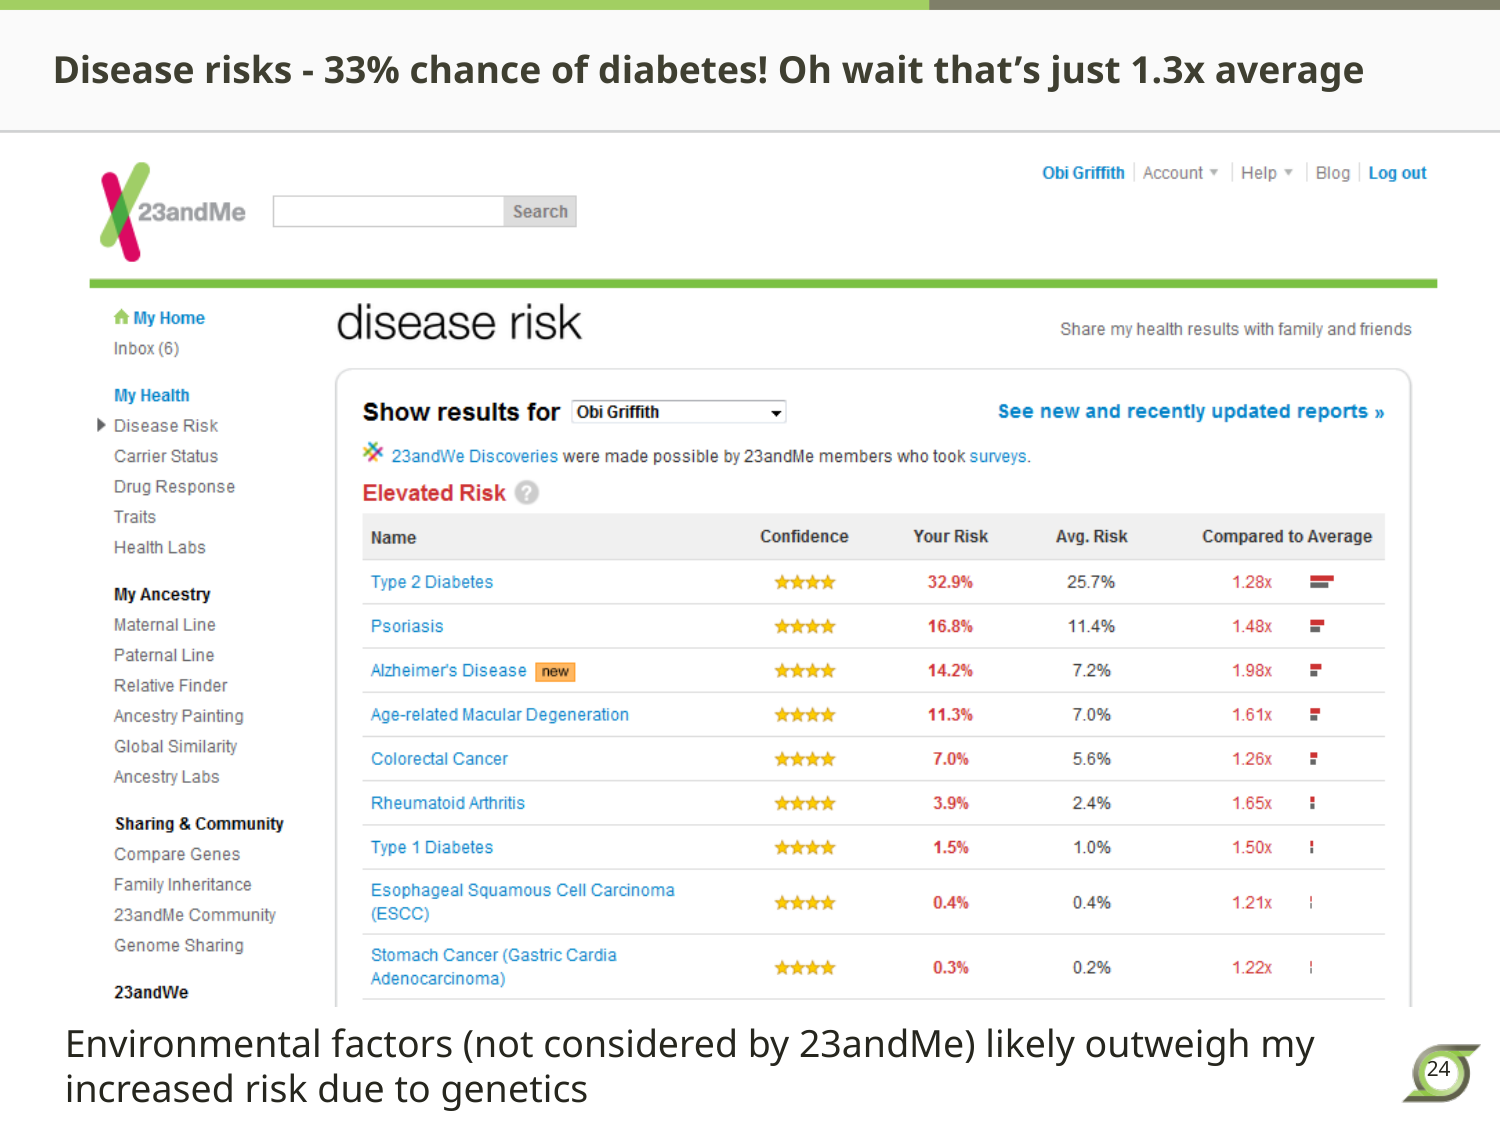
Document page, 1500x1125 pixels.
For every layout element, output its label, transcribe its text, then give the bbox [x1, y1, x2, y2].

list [89, 149, 1438, 1007]
text_box Environmental factors (not considered by 23andMe) likely outweigh my increased risk due to genetics [49, 1012, 1388, 1118]
title Disease risks - 33% chance of diabetes! Oh wait that’s just 1.3x average [37, 24, 1450, 113]
